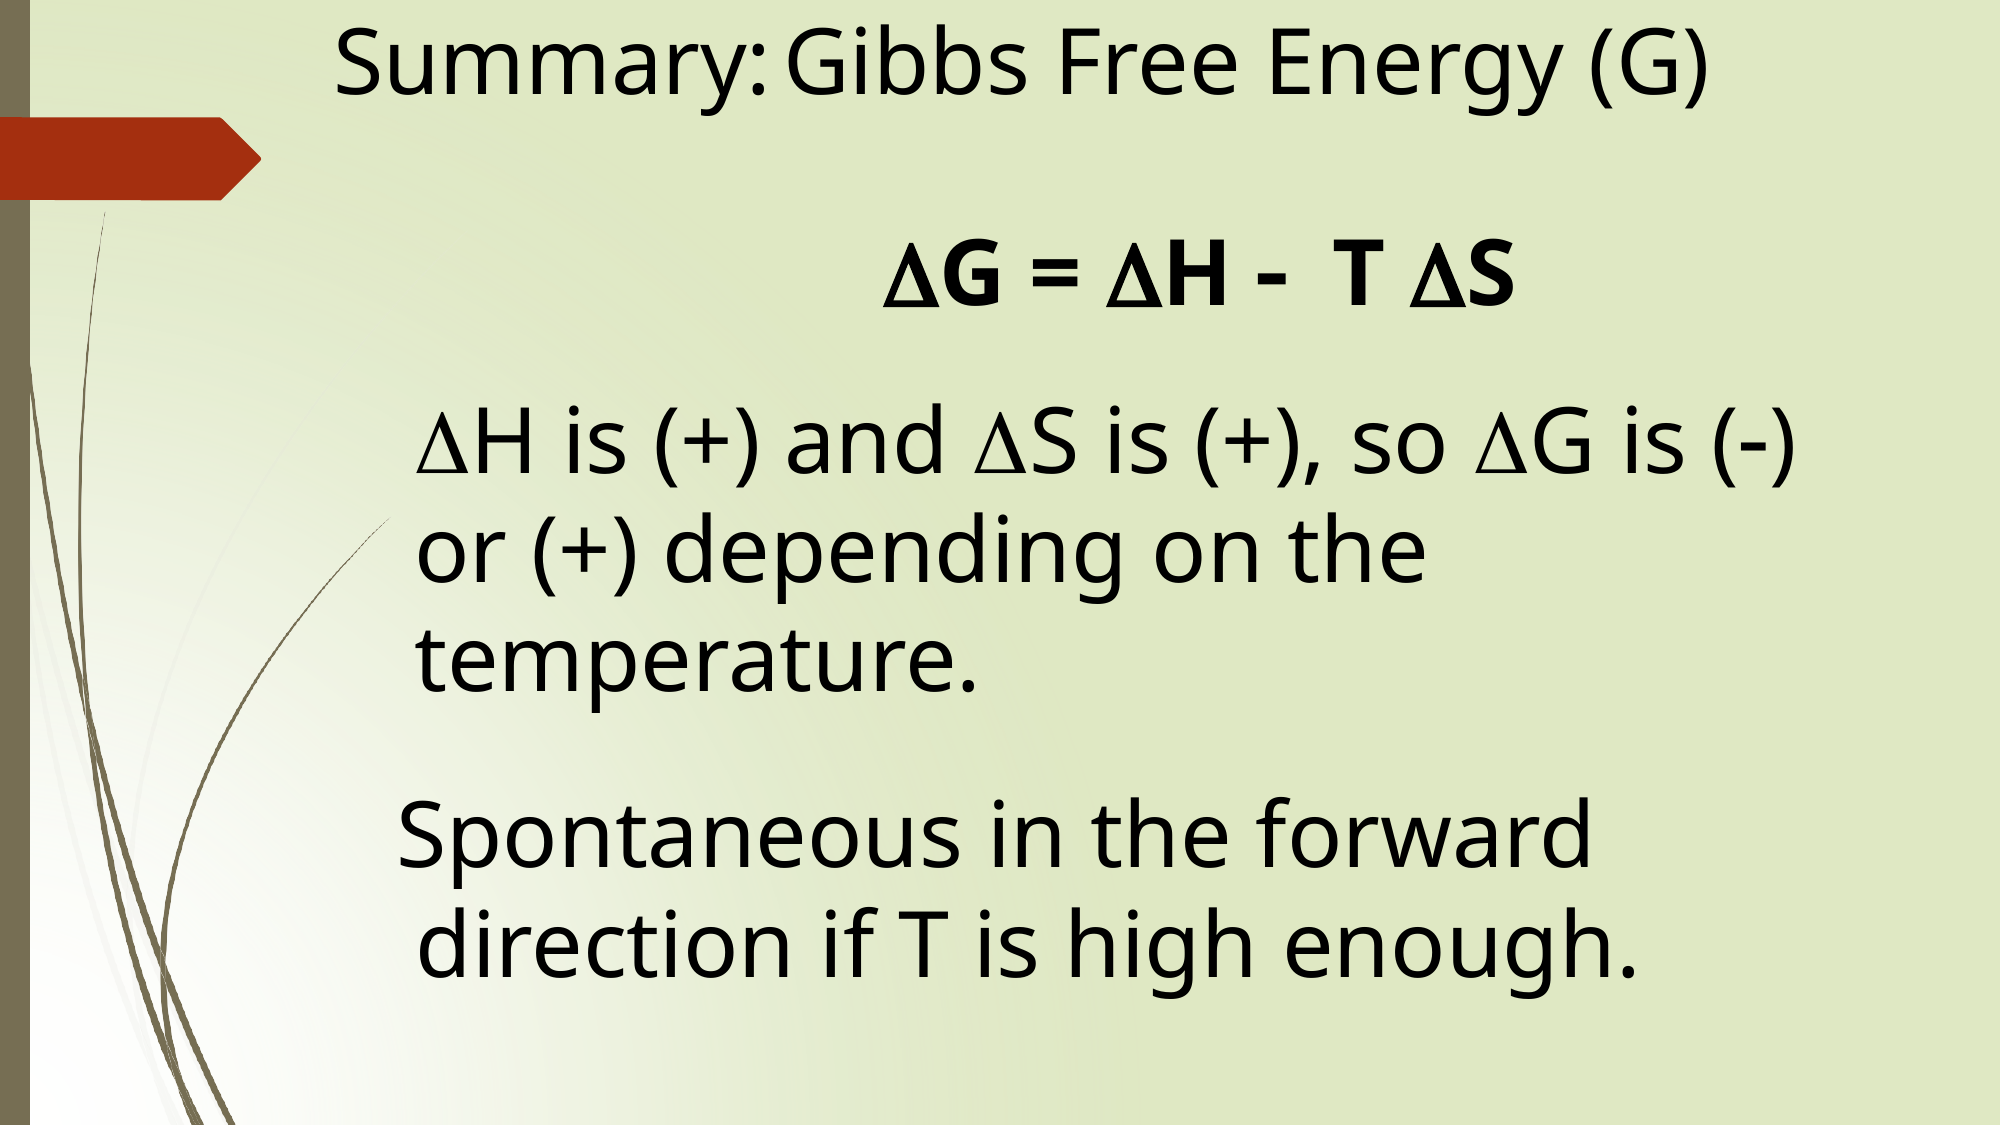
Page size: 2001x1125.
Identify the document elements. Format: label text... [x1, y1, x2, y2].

picture [30, 0, 2000, 1125]
text_box Summary: Gibbs Free Energy (G) G = H  T S H is (+) and S is (+), so G is () or (+) depending on the temperature. Spontaneous in the forward direction if T is high enough. [307, 0, 1872, 996]
